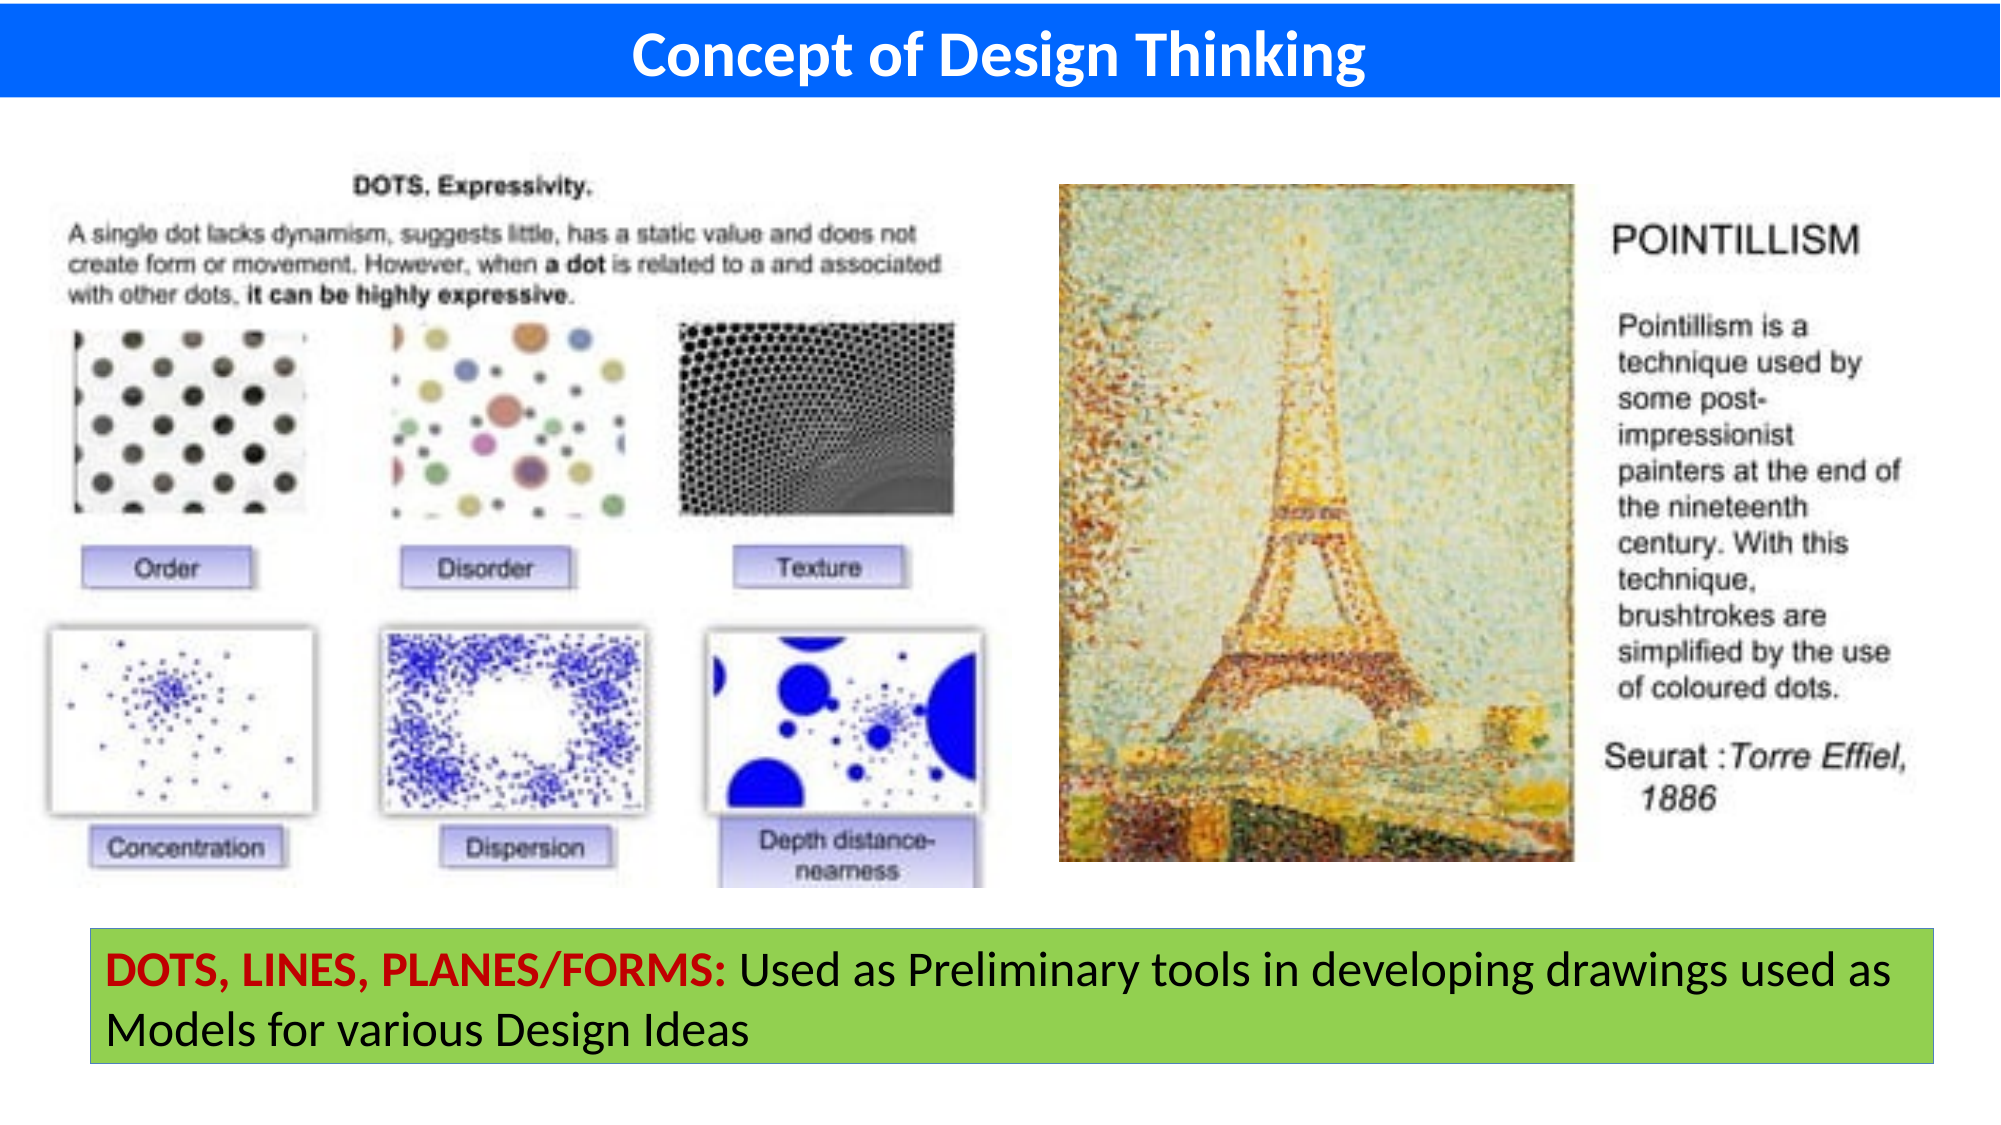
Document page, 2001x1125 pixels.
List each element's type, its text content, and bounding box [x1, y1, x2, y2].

picture [1058, 184, 1963, 862]
picture [0, 128, 1012, 888]
title Concept of Design Thinking [0, 3, 2000, 98]
text_box DOTS, LINES, PLANES/FORMS: Used as Preliminary tools in developing drawings used as Models for various Design Ideas [90, 928, 1934, 1064]
